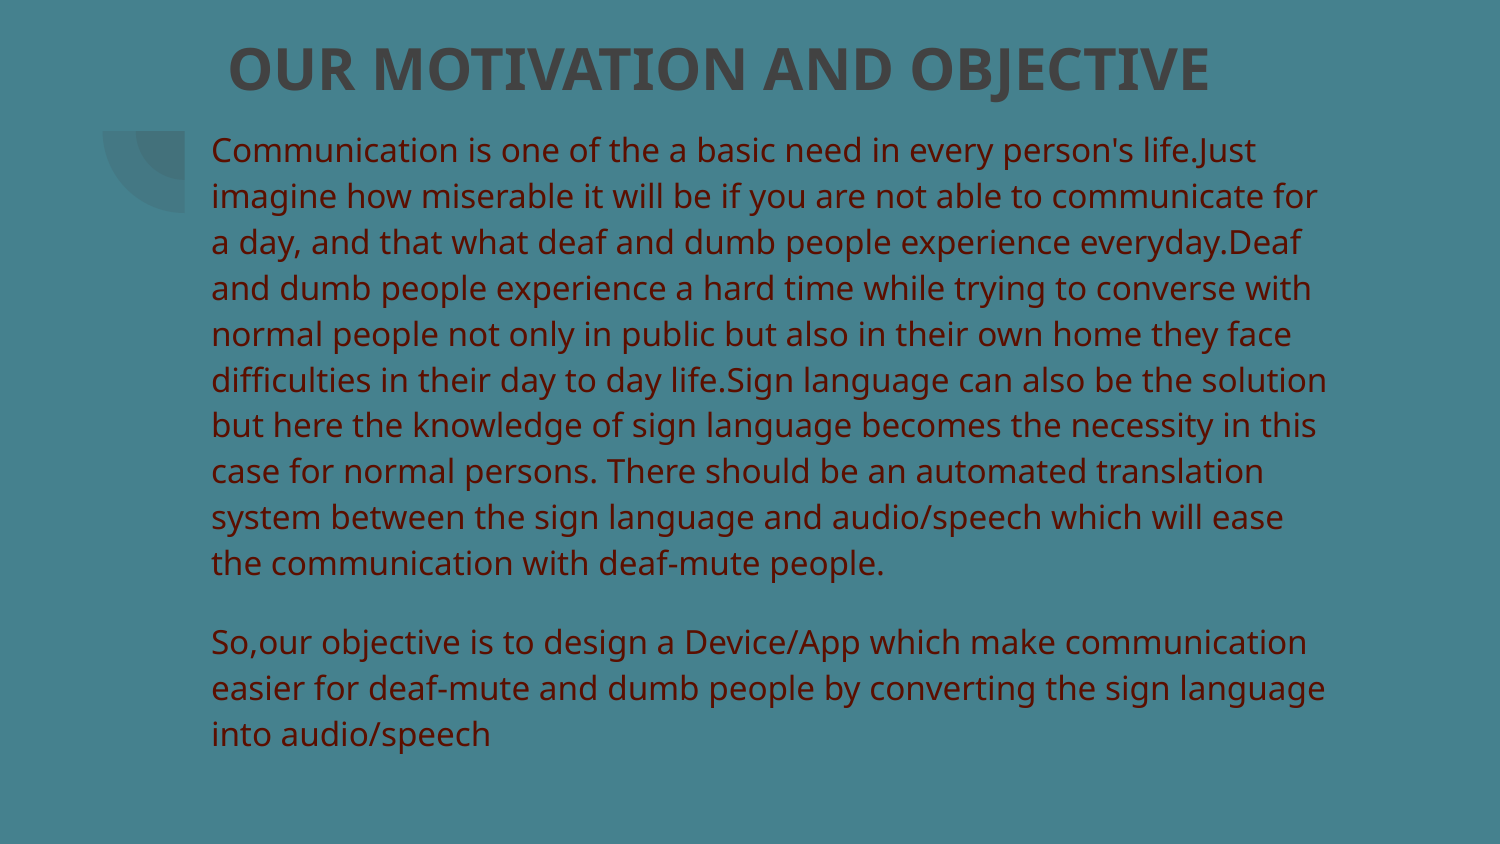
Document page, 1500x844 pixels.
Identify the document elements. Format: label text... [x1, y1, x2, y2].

list Communication is one of the a basic need in every person's life.Just imagine how miserable it will be if you are not able to communicate for a day, and that what deaf and dumb people experience everyday.Deaf and dumb people experience a hard time while trying to converse with normal people not only in public but also in their own home they face difficulties in their day to day life.Sign language can also be the solution but here the knowledge of sign language becomes the necessity in this case for normal persons. There should be an automated translation system between the sign language and audio/speech which will ease the communication with deaf-mute people. So,our objective is to design a Device/App which make communication easier for deaf-mute and dumb people by converting the sign language into audio/speech [196, 108, 1350, 763]
title OUR MOTIVATION AND OBJECTIVE [212, 17, 1366, 97]
